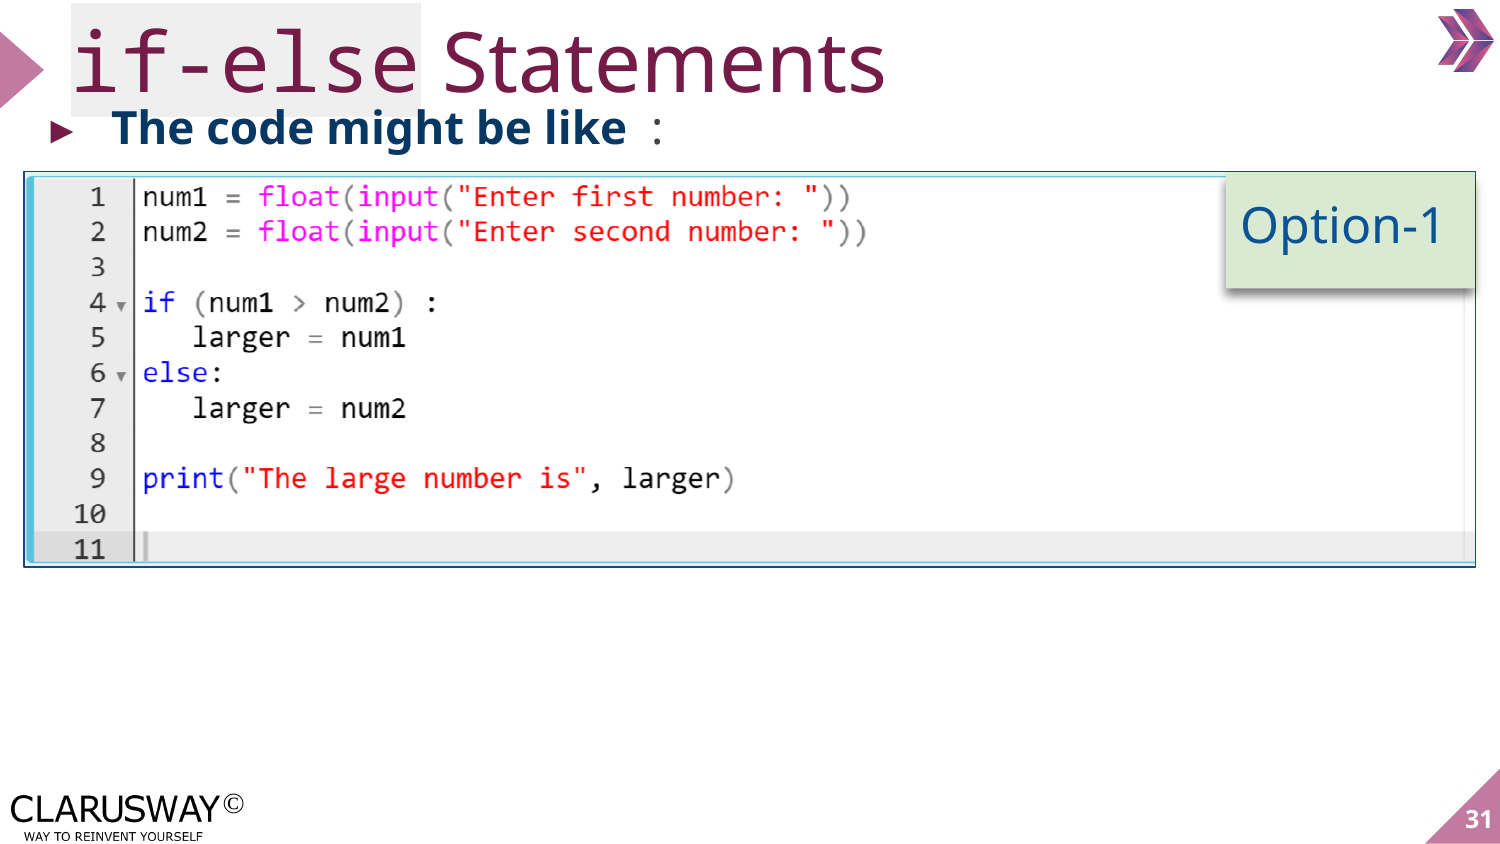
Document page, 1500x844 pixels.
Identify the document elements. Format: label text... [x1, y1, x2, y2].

title if-else Statements [70, 28, 1376, 93]
picture [1438, 9, 1494, 72]
picture [11, 795, 220, 841]
subtitle The code might be like : [36, 93, 1402, 170]
picture [24, 171, 1476, 567]
slide_number ‹#› [1418, 760, 1494, 838]
